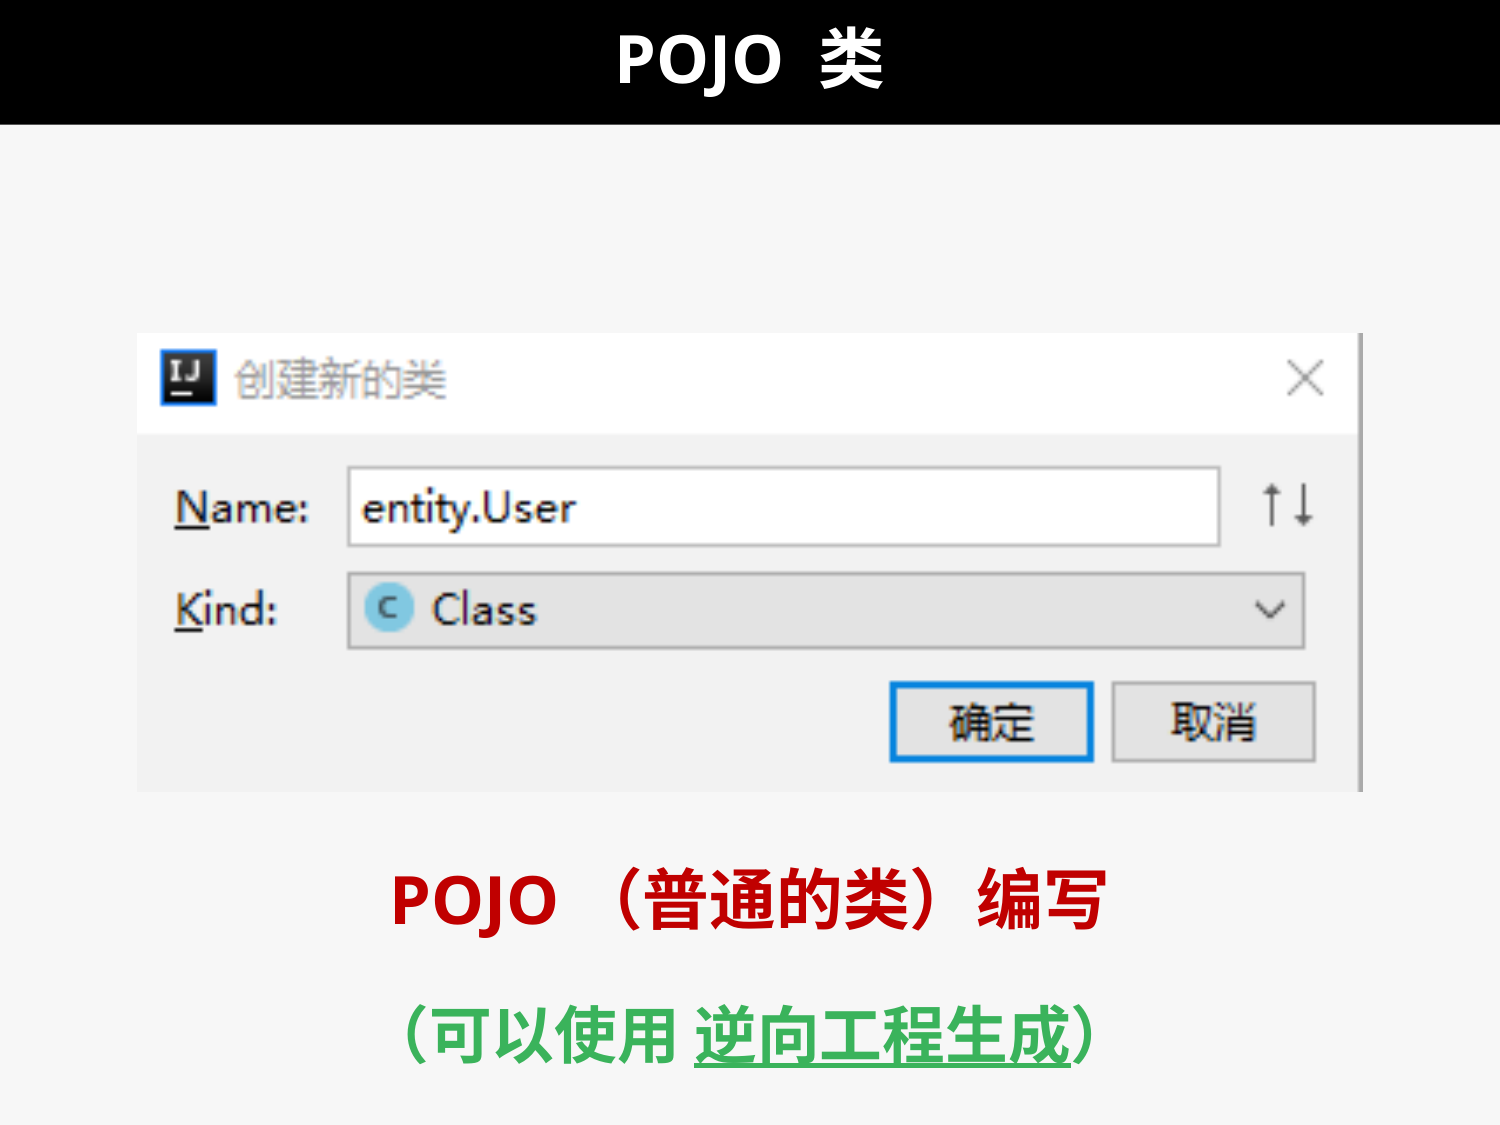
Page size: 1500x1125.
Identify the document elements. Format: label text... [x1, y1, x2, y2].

picture [137, 333, 1363, 792]
text_box （可以使用 逆向工程生成） [319, 988, 1181, 1086]
title POJO 类 [0, 0, 1500, 125]
text_box POJO（普通的类）编写 [319, 854, 1181, 952]
